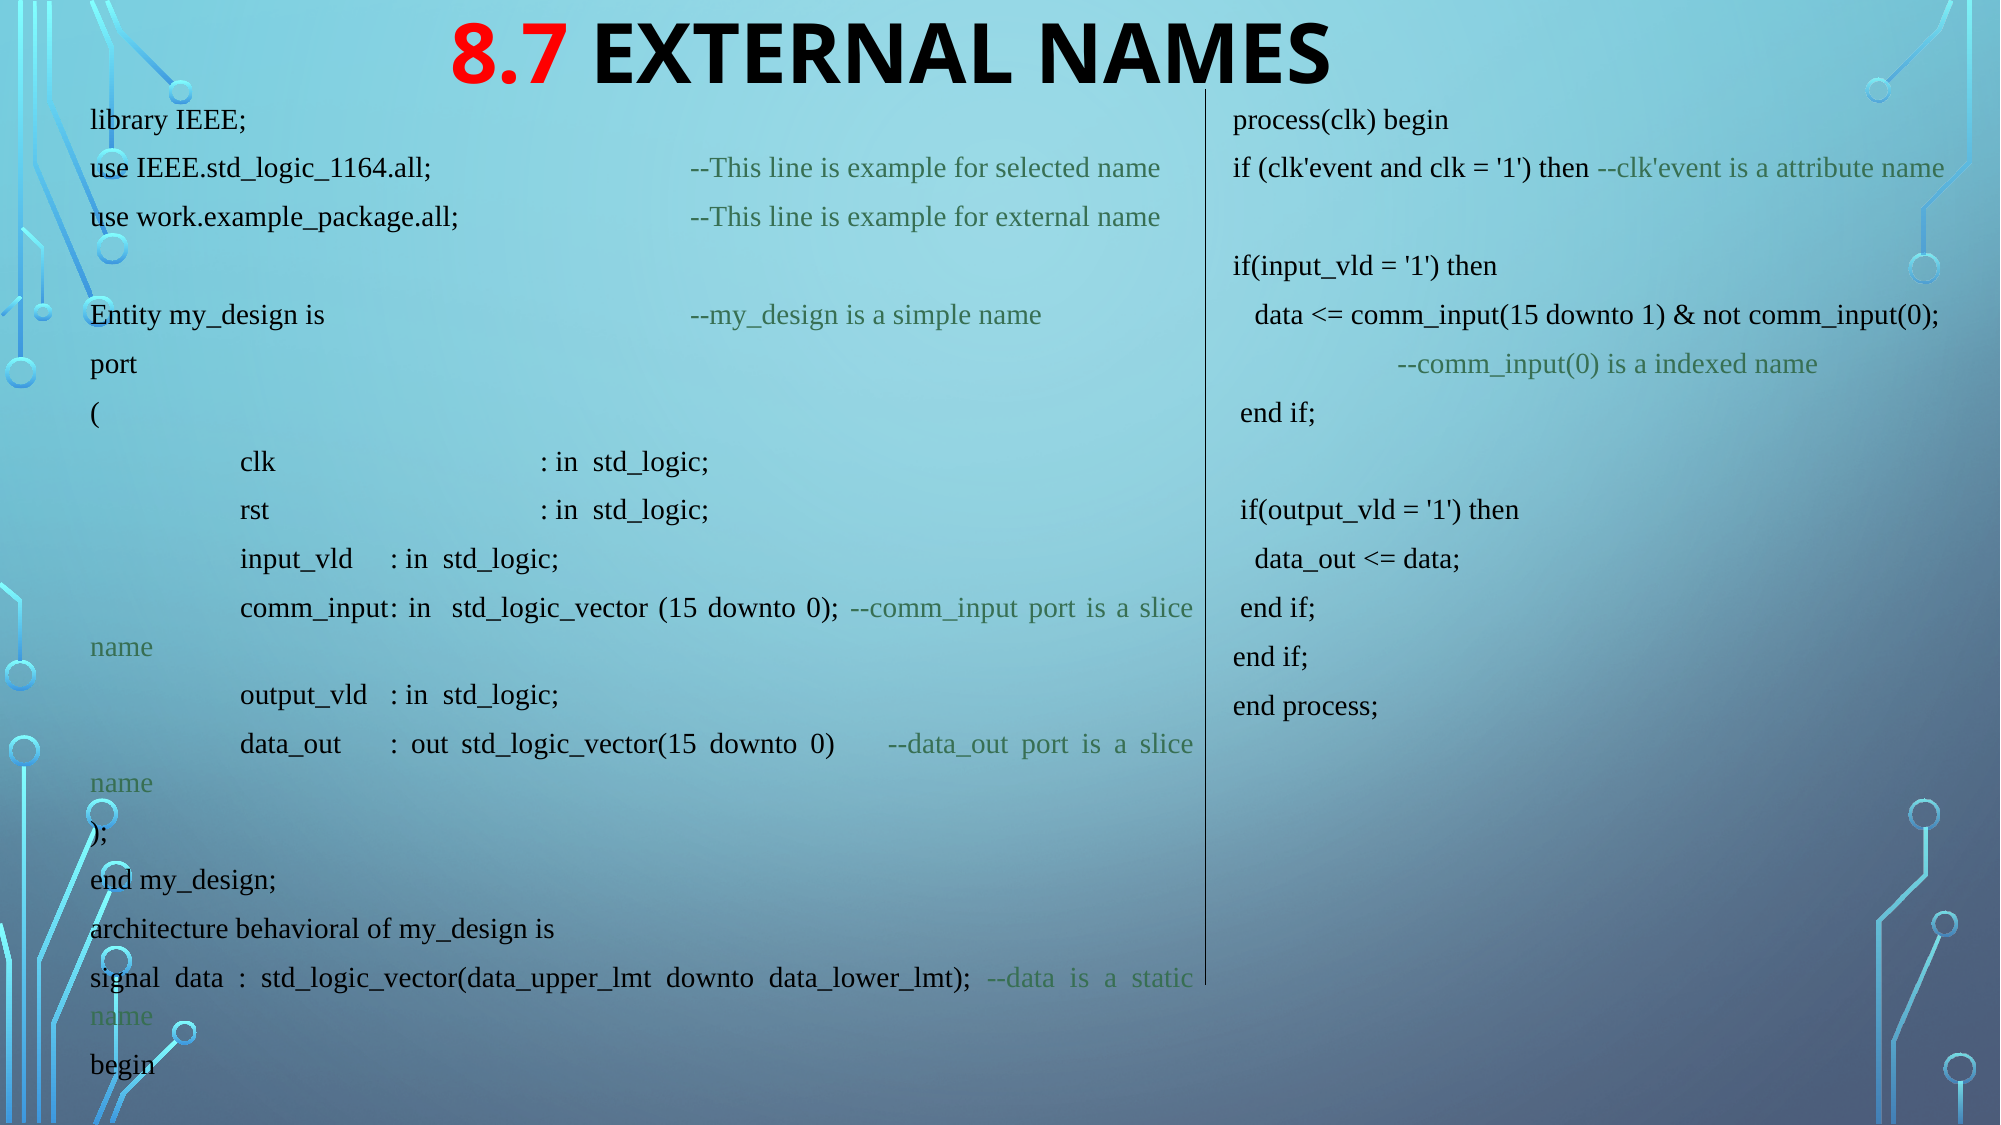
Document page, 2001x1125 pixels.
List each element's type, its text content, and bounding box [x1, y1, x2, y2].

text_box process(clk) begin if (clk'event and clk = '1') then --clk'event is a attribute name if(input_vld = '1') then data <= comm_input(15 downto 1) & not comm_input(0); --comm_input(0) is a indexed name end if; if(output_vld = '1') then data_out <= data; end if; end if; end process; [1142, 88, 2000, 1089]
text_box [1208, 114, 2000, 1011]
text_box 8.7 EXTERNAL NAMES [0, 0, 2000, 89]
list library IEEE; use IEEE.std_logic_1164.all; --This line is example for selected name use work.example_package.all; --This line is example for external name Entity my_design is --my_design is a simple name port ( clk : in std_logic; rst : in std_logic; input_vld : in std_logic; comm_input : in std_logic_vector (15 downto 0); --comm_input port is a slice name output_vld : in std_logic; data_out : out std_logic_vector(15 downto 0) --data_out port is a slice name ); end my_design; architecture behavioral of my_design is signal data : std_logic_vector(data_upper_lmt downto data_lower_lmt); --data is a static name begin [0, 89, 1142, 985]
